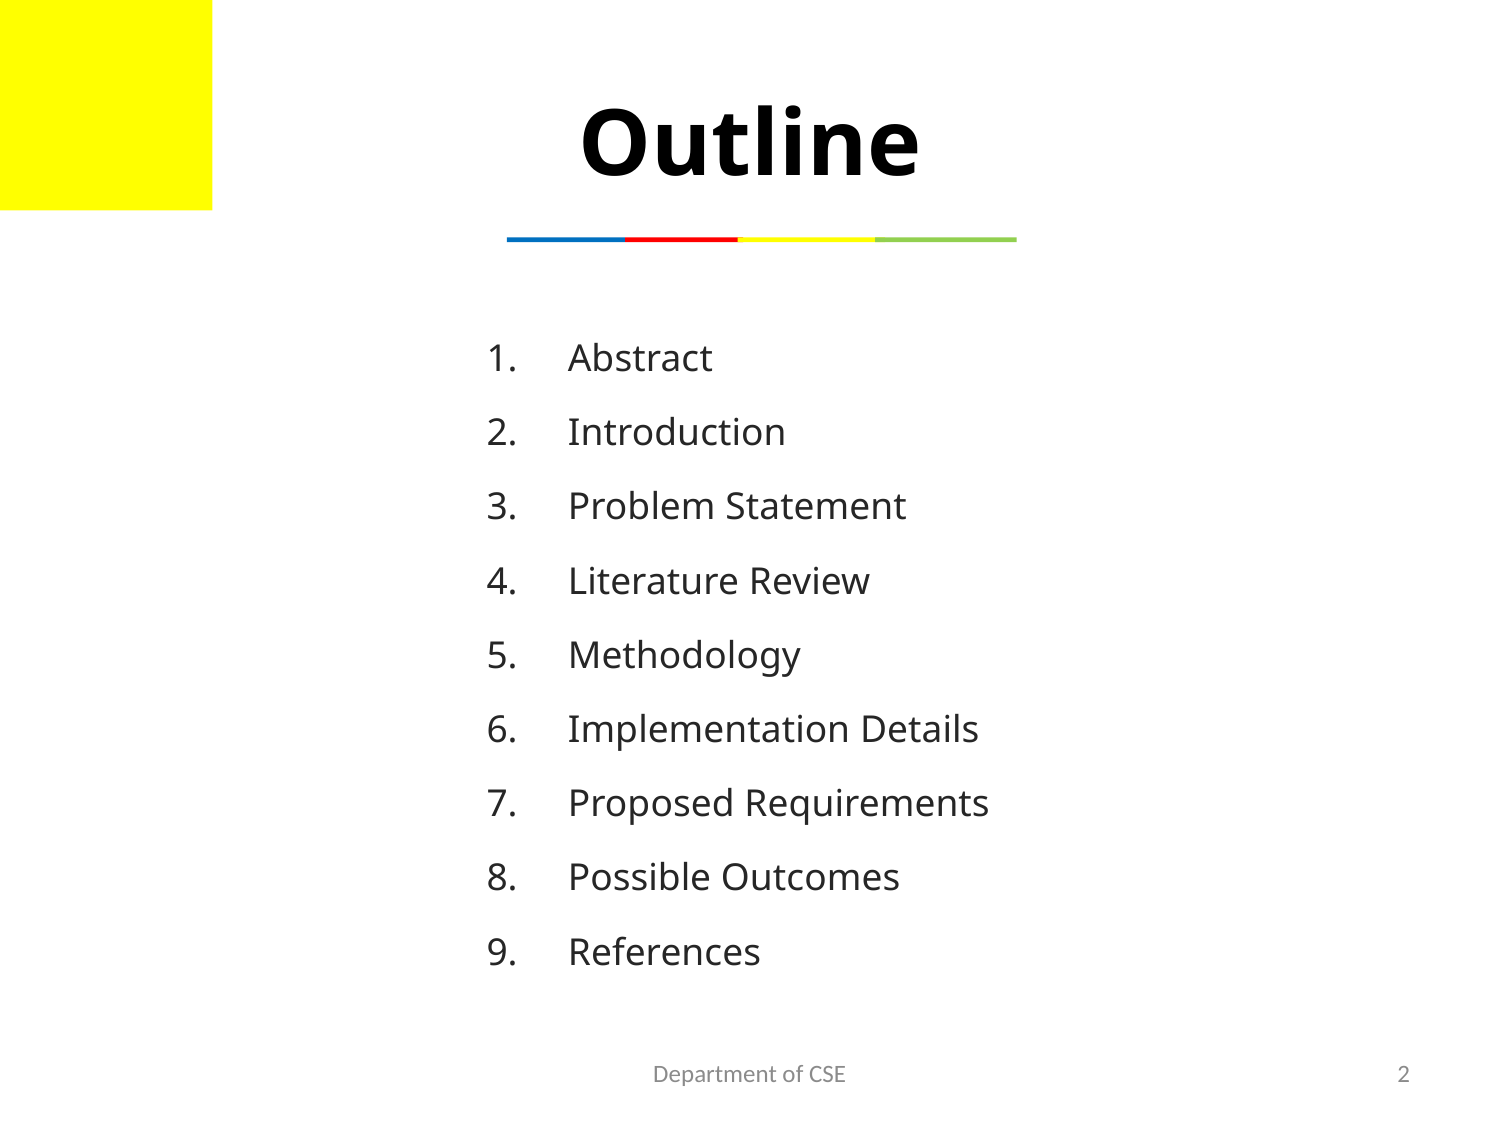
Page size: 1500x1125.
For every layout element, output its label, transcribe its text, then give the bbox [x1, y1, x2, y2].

list Abstract Introduction Problem Statement Literature Review Methodology Implementation Details Proposed Requirements Possible Outcomes References [471, 304, 1151, 980]
text_box [623, 235, 735, 244]
text_box [0, 0, 215, 213]
footer Department of CSE [512, 1042, 988, 1103]
title Outline [75, 45, 1425, 233]
text_box [873, 235, 1019, 244]
slide_number 2 [1074, 1042, 1425, 1103]
text_box [505, 235, 623, 244]
text_box [735, 235, 873, 244]
